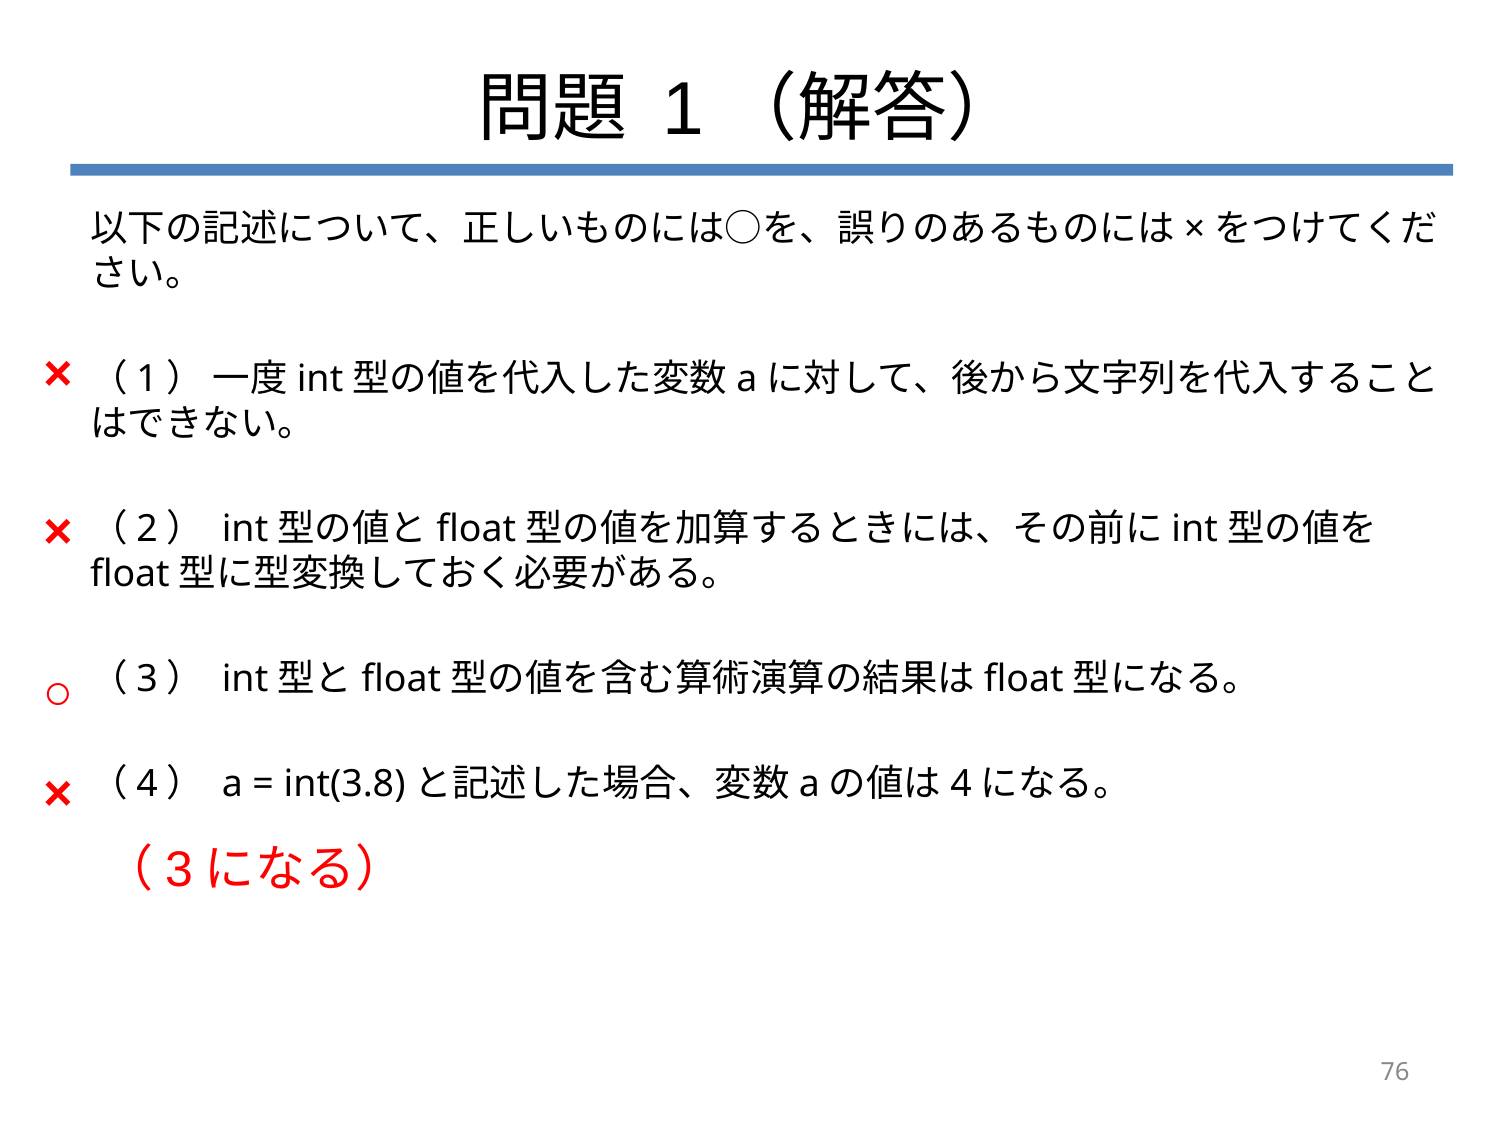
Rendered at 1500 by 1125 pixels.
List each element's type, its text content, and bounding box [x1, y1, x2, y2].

text_box × [28, 333, 88, 408]
text_box ○ [28, 652, 89, 727]
text_box × [28, 491, 88, 567]
title 問題 1（解答） [75, 45, 1425, 164]
slide_number 76 [1074, 1042, 1425, 1103]
text_box × [28, 753, 88, 828]
text_box （3になる） [88, 828, 420, 904]
list 以下の記述について、正しいものには○を、誤りのあるものには×をつけてください。 （1） 一度int型の値を代入した変数aに対して、後から文字列を代入することはできない。 （2） int型の値とfloat型の値を加算するときには、その前にint型の値をfloat型に型変換しておく必要がある。 （3） int型とfloat型の値を含む算術演算の結果はfloat型になる。 （4） a = int(3.8)と記述した場合、変数aの値は4になる。 [75, 196, 1459, 1017]
